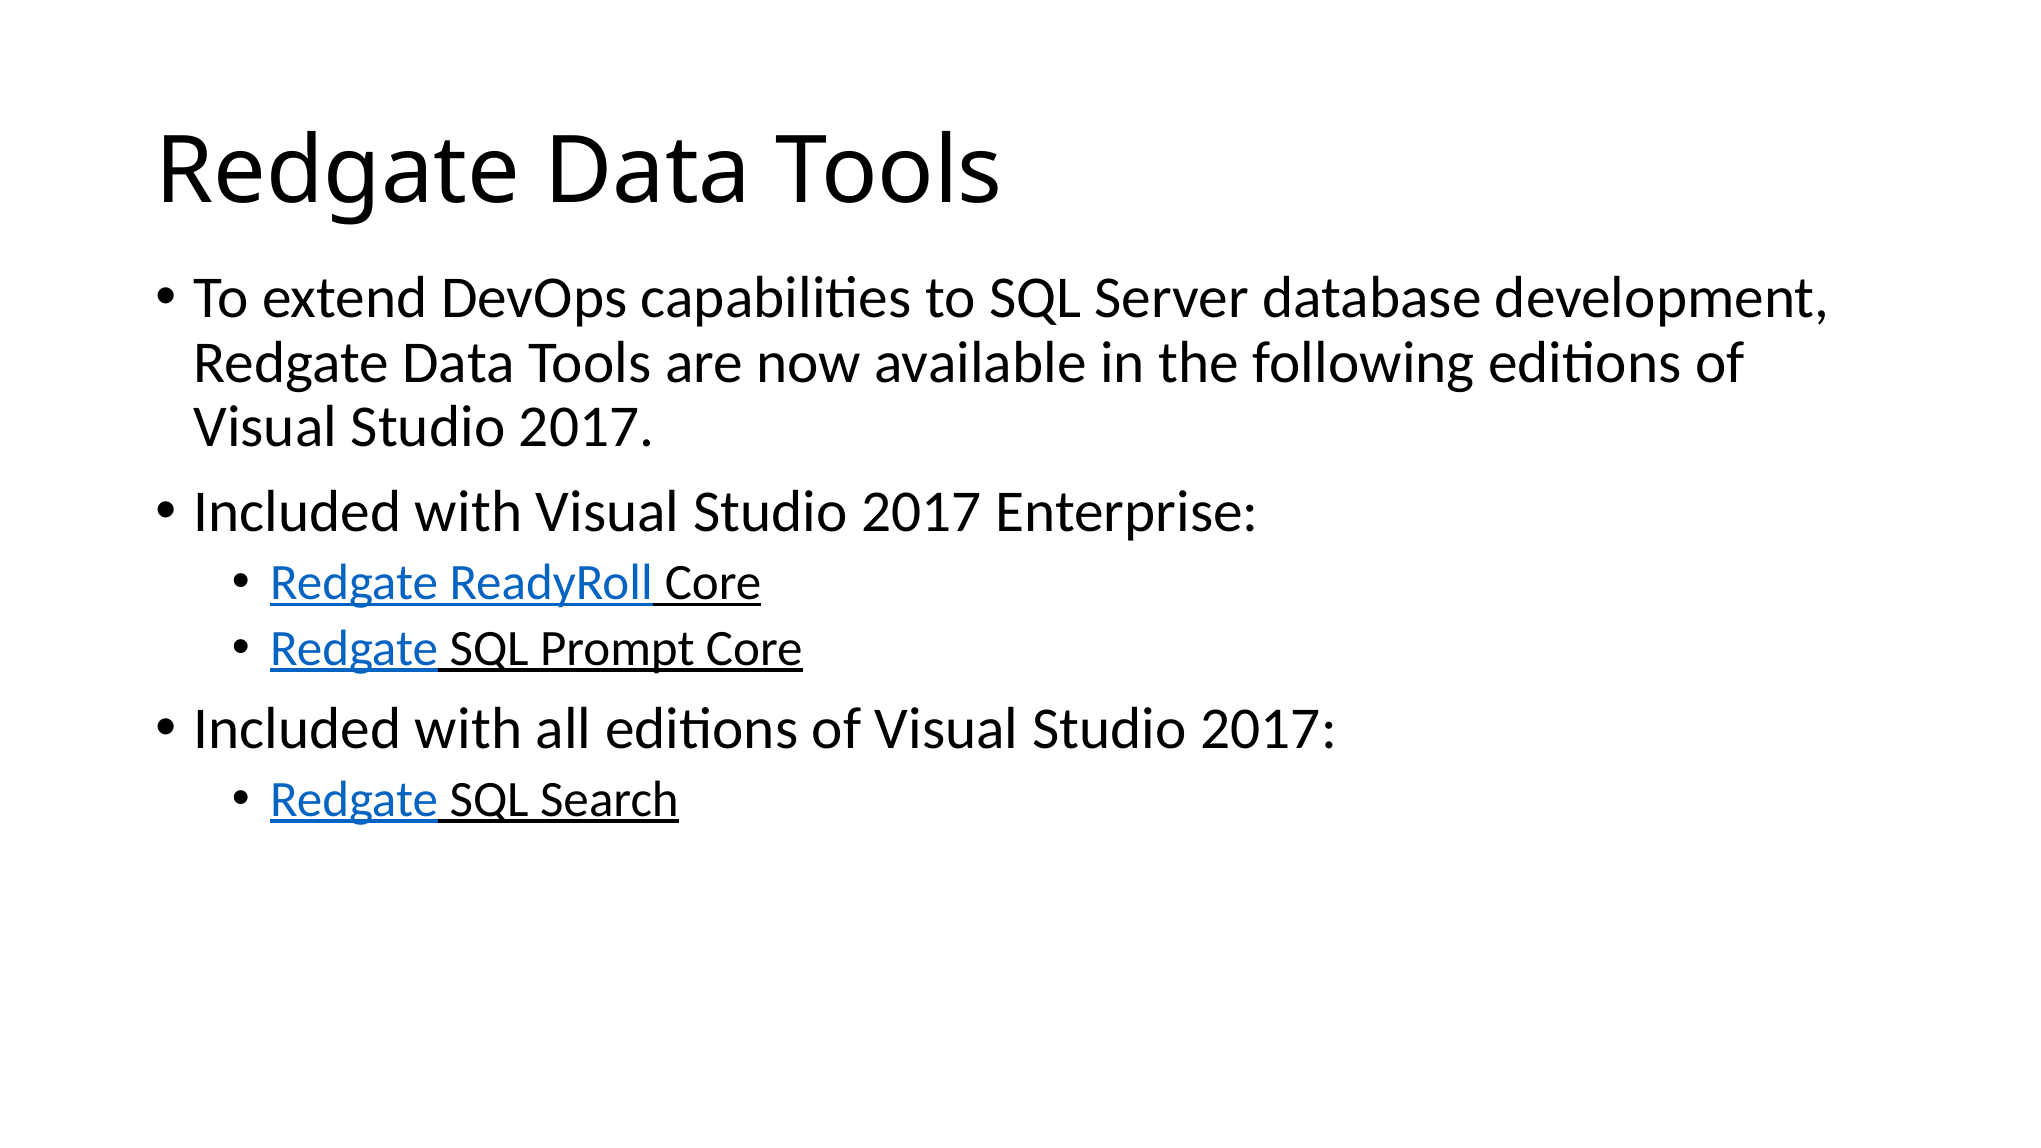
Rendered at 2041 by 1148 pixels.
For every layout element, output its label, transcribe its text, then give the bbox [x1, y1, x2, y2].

title Redgate Data Tools [140, 61, 1900, 258]
list To extend DevOps capabilities to SQL Server database development, Redgate Data Tools are now available in the following editions of Visual Studio 2017. Included with Visual Studio 2017 Enterprise: Redgate ReadyRoll Core Redgate SQL Prompt Core Included with all editions of Visual Studio 2017: Redgate SQL Search [140, 258, 1900, 1148]
